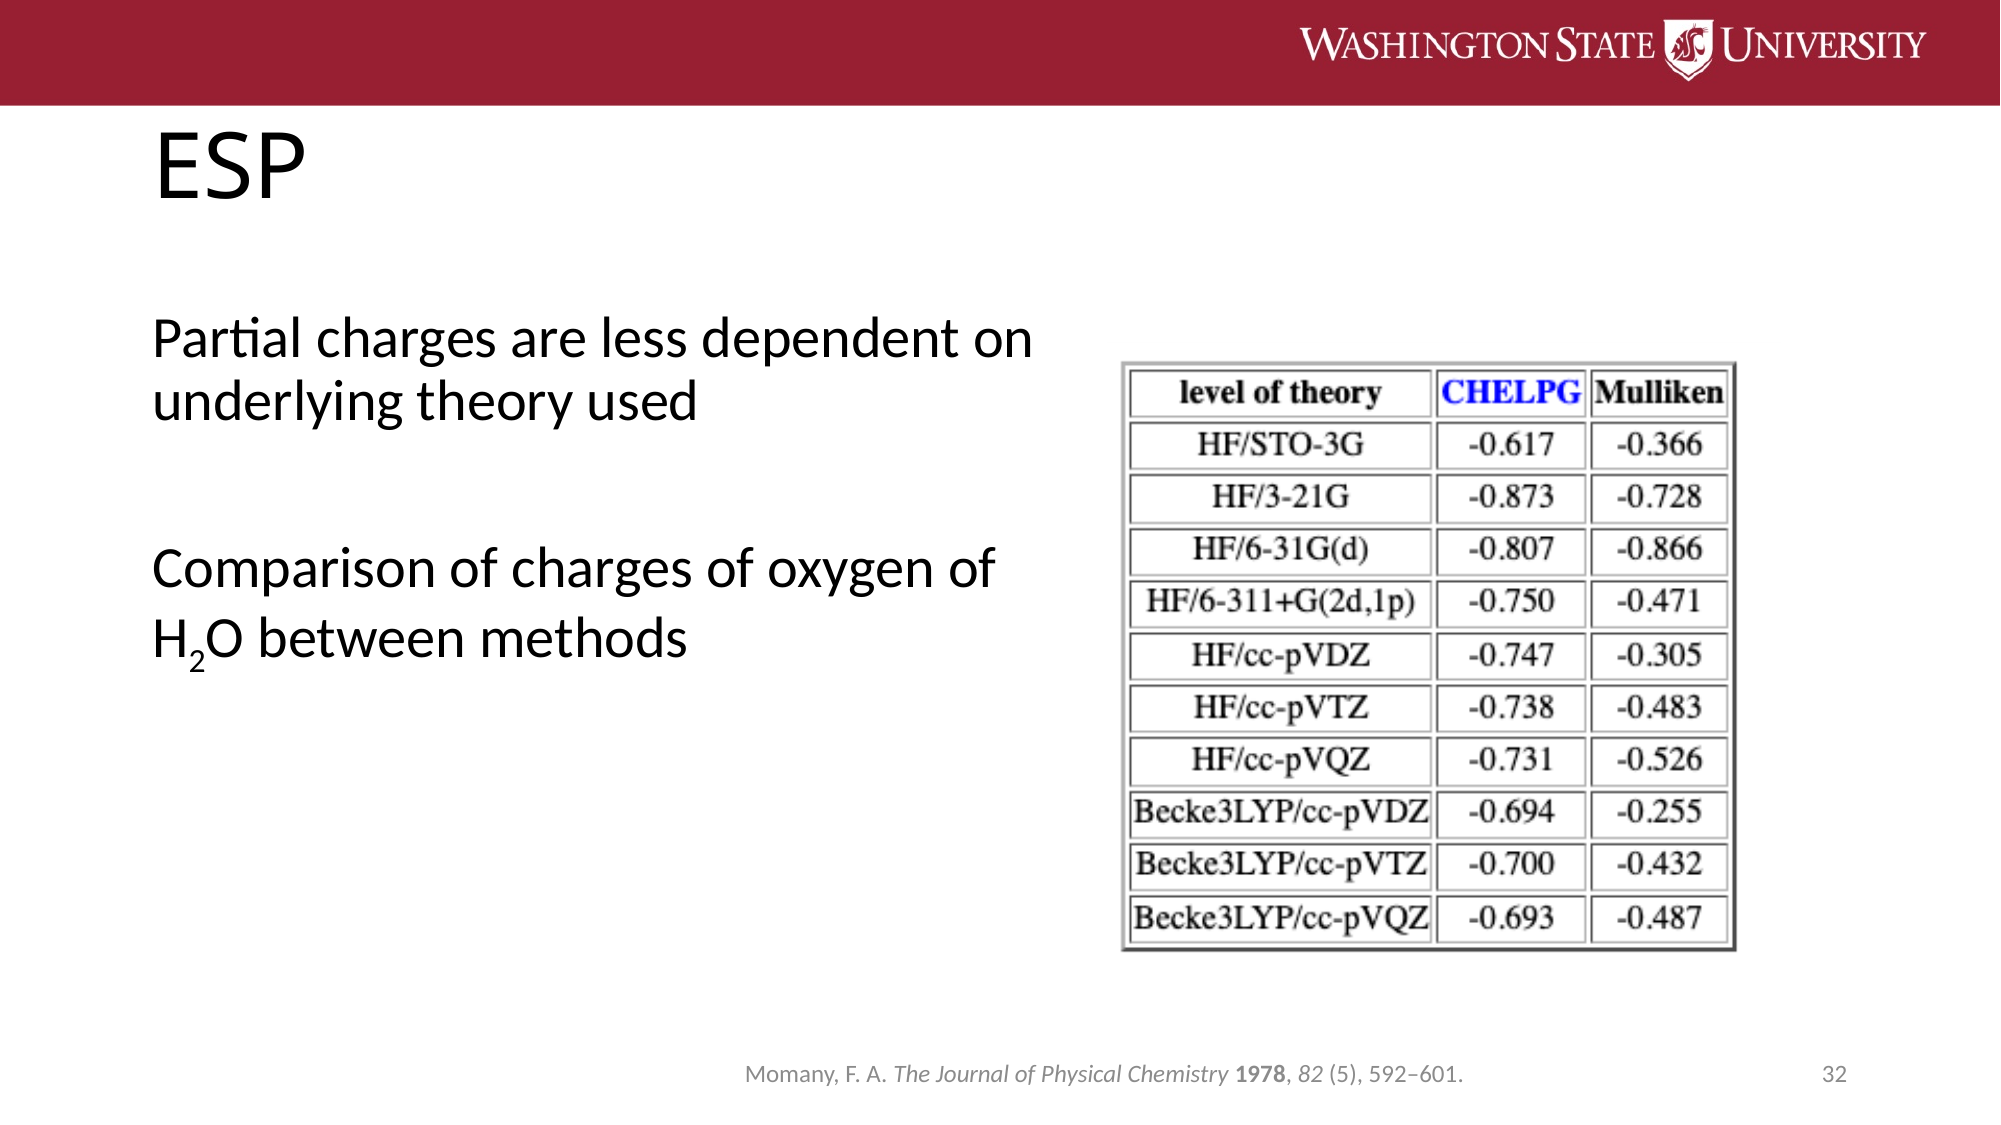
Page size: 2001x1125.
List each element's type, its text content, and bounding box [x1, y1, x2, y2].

picture [1107, 341, 1781, 971]
picture [0, 0, 2000, 106]
slide_number 32 [1412, 1042, 1863, 1103]
title ESP [137, 106, 1863, 278]
list Partial charges are less dependent on underlying theory used Comparison of charges of oxygen of H2O between methods [137, 299, 1090, 1014]
footer Momany, F. A. The Journal of Physical Chemistry 1978, 82 (5), 592–601. [662, 1042, 1412, 1103]
